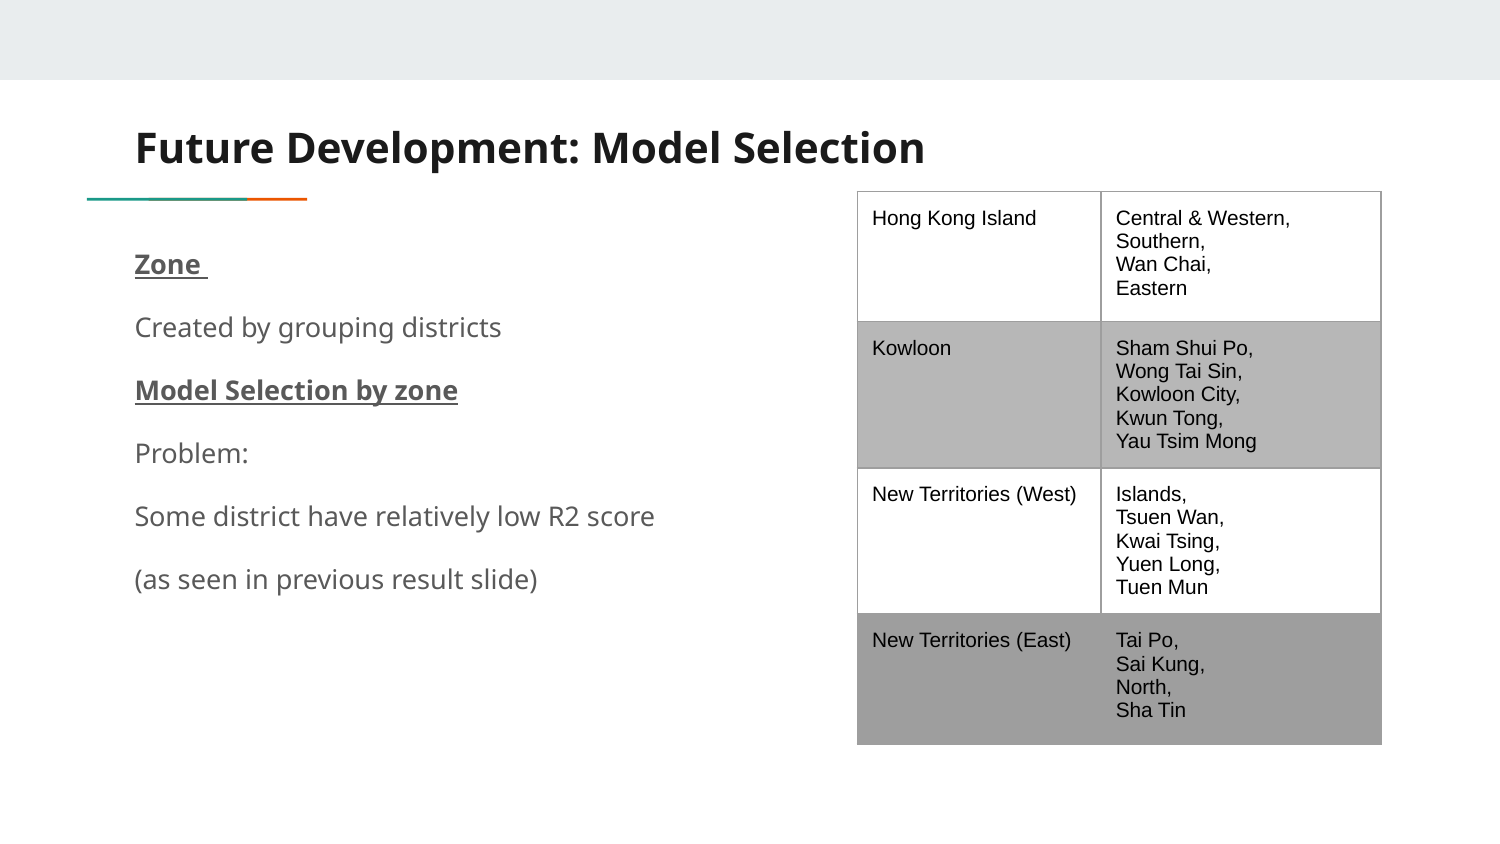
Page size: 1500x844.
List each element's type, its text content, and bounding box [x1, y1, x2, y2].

table_cell Sham Shui Po, Wong Tai Sin, Kowloon City, Kwun Tong, Yau Tsim Mong [1102, 322, 1380, 467]
table_header Hong Kong Island [858, 192, 1100, 321]
table_cell New Territories (East) [858, 615, 1100, 743]
title Future Development: Model Selection [119, 103, 1381, 192]
table_cell Islands, Tsuen Wan, Kwai Tsing, Yuen Long, Tuen Mun [1102, 469, 1380, 613]
table_cell Tai Po, Sai Kung, North, Sha Tin [1102, 615, 1380, 743]
table_header Central & Western, Southern, Wan Chai, Eastern [1102, 192, 1380, 321]
list Zone Created by grouping districts Model Selection by zone Problem: Some district have relatively low R2 score (as seen in previous result slide) [119, 225, 710, 761]
table_cell New Territories (West) [858, 469, 1100, 613]
table_cell Kowloon [858, 322, 1100, 467]
